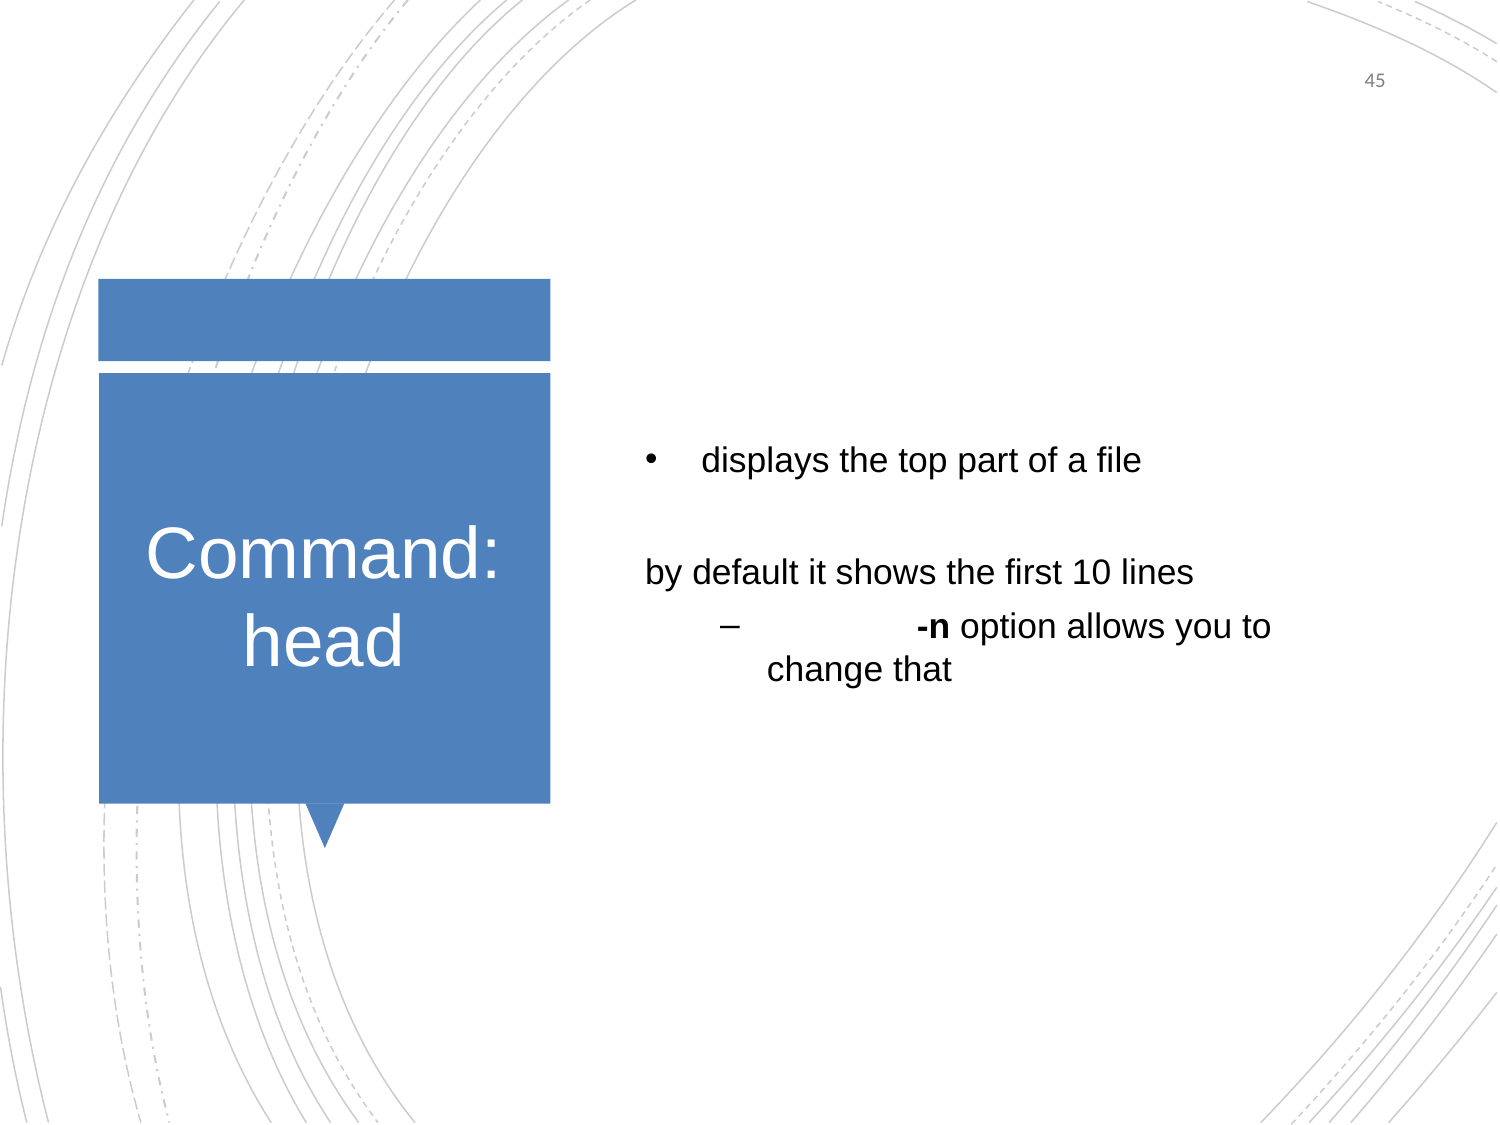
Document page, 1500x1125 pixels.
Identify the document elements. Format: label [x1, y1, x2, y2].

text_box [98, 278, 551, 849]
text_box [0, 0, 1498, 1125]
